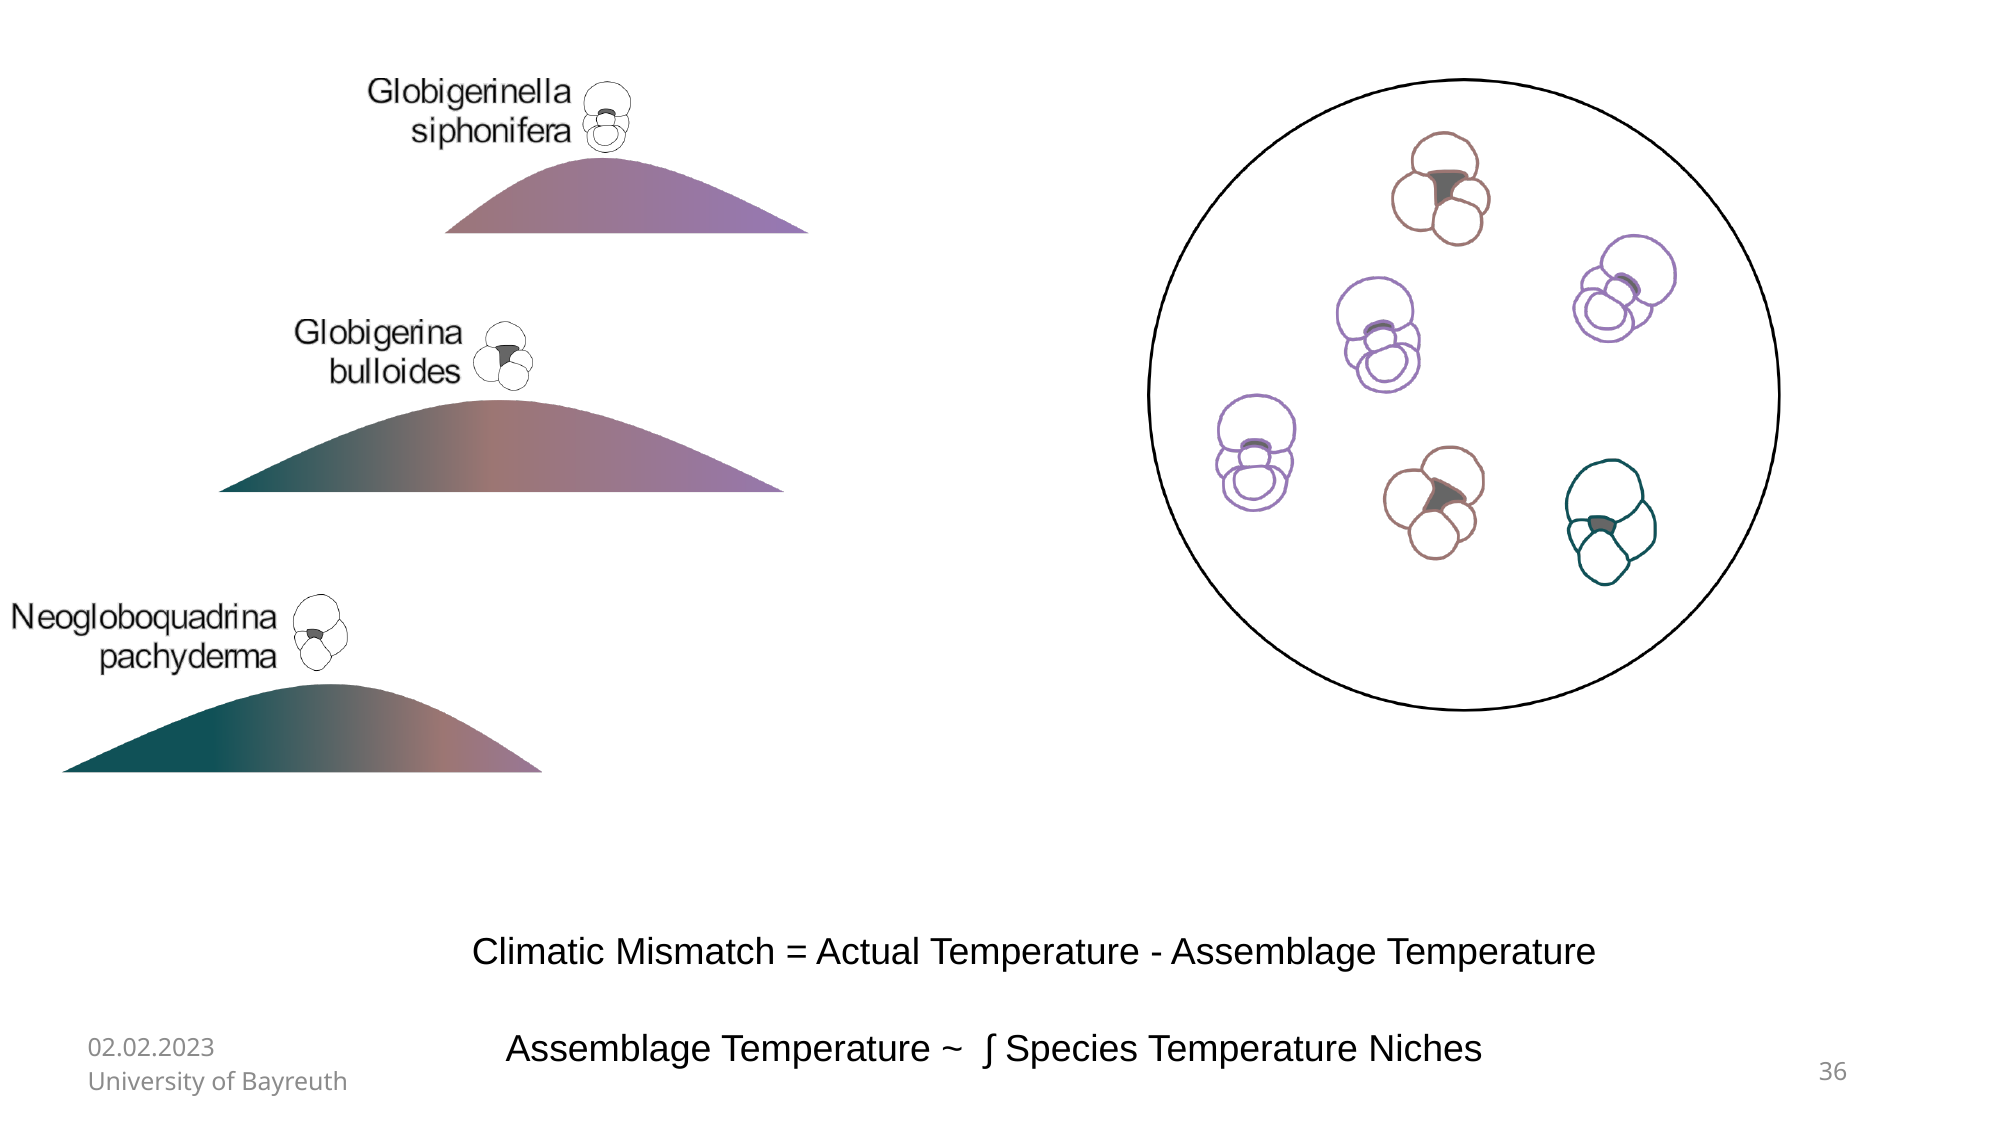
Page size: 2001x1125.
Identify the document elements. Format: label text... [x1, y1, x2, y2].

slide_number 36 [1772, 1042, 1863, 1103]
picture [241, 78, 809, 234]
picture [218, 319, 784, 493]
picture [1147, 78, 1782, 713]
text_box Assemblage Temperature ~ ∫ Species Temperature Niches [490, 1016, 1662, 1125]
footer University of Bayreuth [72, 1052, 410, 1113]
text_box Climatic Mismatch = Actual Temperature - Assemblage Temperature [457, 919, 1628, 1070]
picture [0, 594, 542, 773]
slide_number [72, 1016, 237, 1052]
